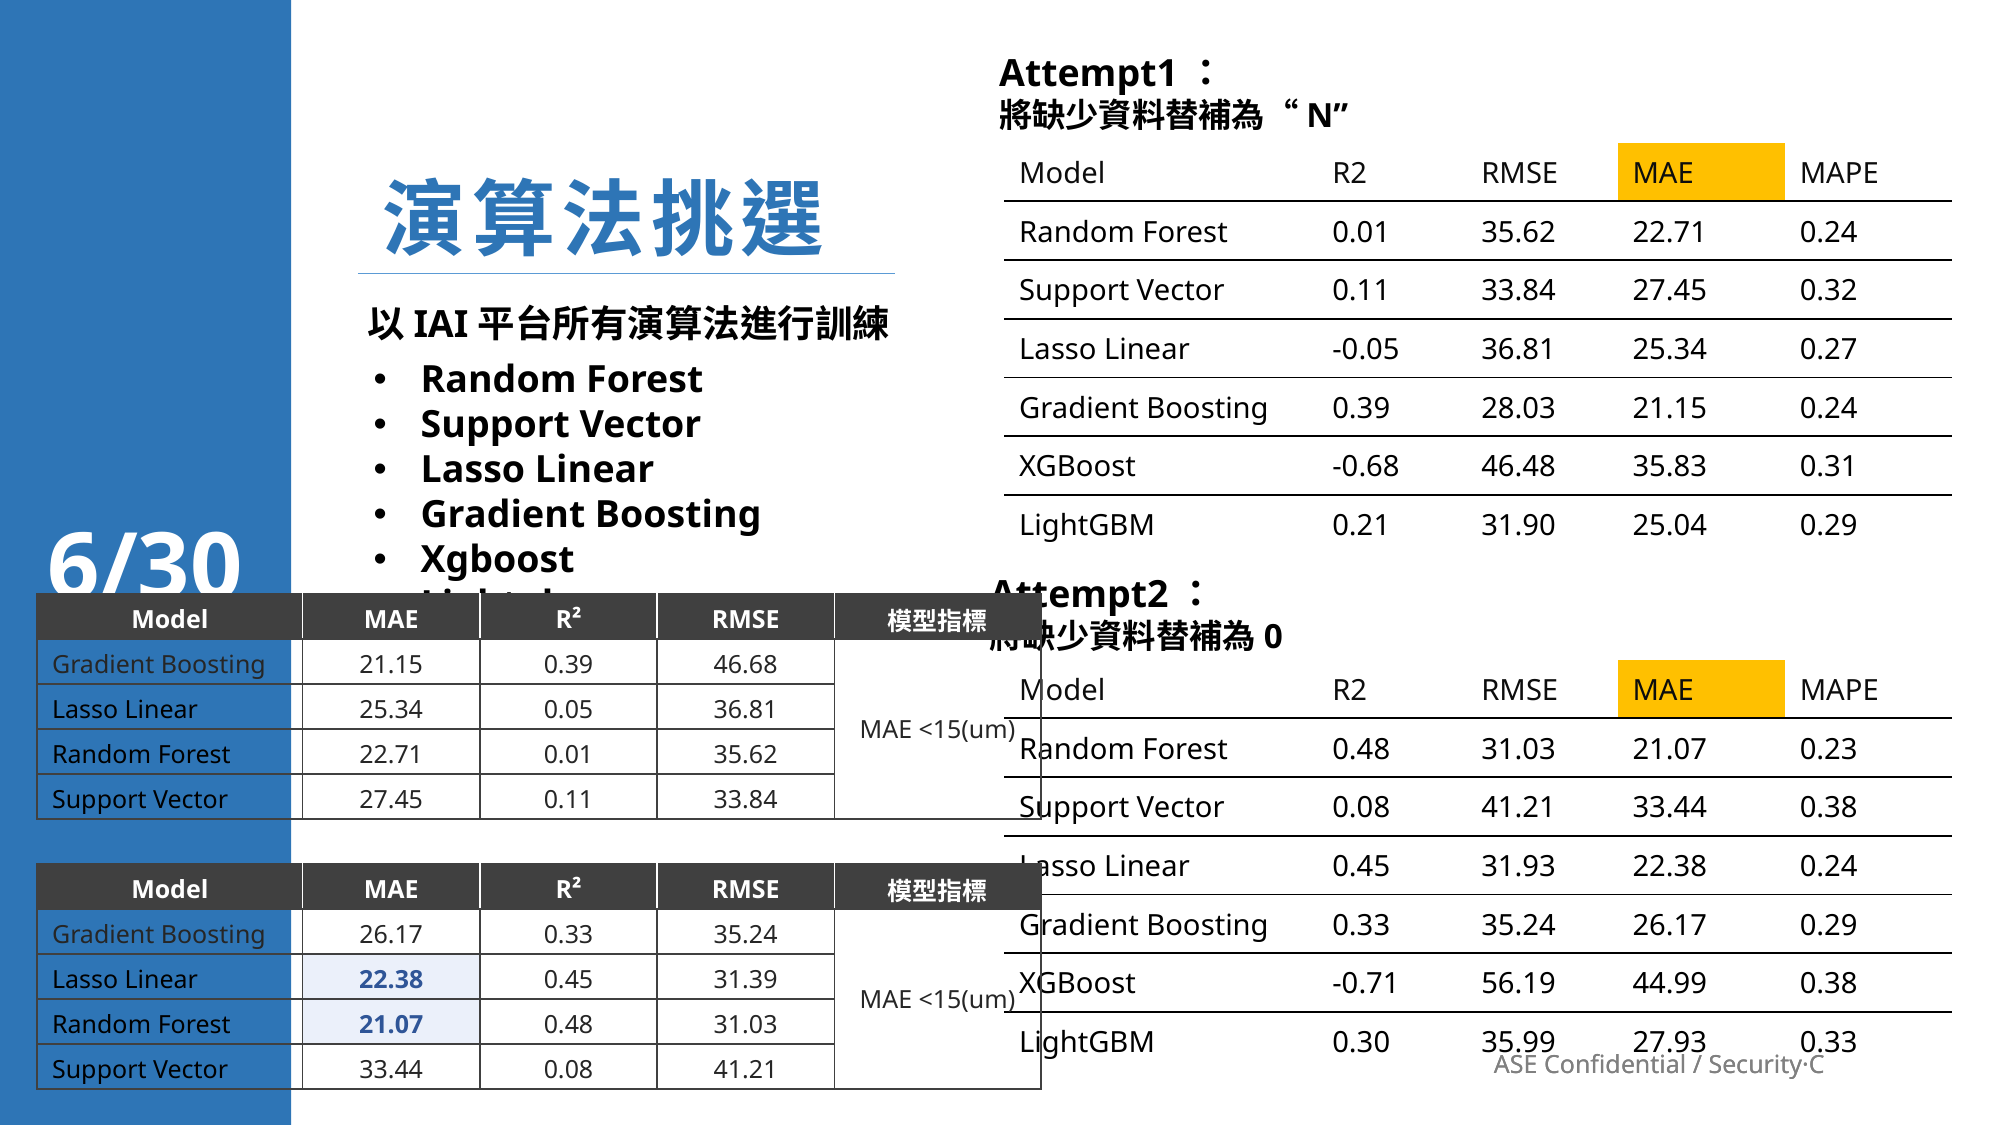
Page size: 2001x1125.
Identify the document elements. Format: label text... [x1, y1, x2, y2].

table_cell 0.30 [1317, 1013, 1466, 1071]
table_cell 0.31 [1785, 437, 1952, 494]
table_cell 22.38 [303, 955, 479, 998]
table_cell Random Forest [38, 730, 302, 773]
table_cell 0.01 [481, 730, 656, 773]
table_header RMSE [658, 865, 834, 908]
table_cell Random Forest [1004, 202, 1317, 259]
table_cell 35.62 [1466, 202, 1618, 259]
table_cell LightGBM [1042, 1013, 1317, 1071]
table_cell 46.68 [658, 640, 834, 683]
table_cell 0.23 [1785, 719, 1952, 776]
table_cell 35.62 [658, 730, 834, 773]
text_box 6/30 [32, 499, 259, 624]
table_cell 0.38 [1785, 778, 1952, 835]
table_cell 0.38 [1785, 954, 1952, 1011]
table_cell 21.15 [1618, 378, 1785, 435]
table_cell MAE <15(um) [835, 910, 1040, 1088]
table_cell Support Vector [1004, 778, 1317, 835]
table_cell 0.21 [1317, 496, 1466, 554]
table_header R² [481, 865, 656, 908]
table_cell -0.05 [1317, 320, 1466, 377]
table_cell 41.21 [1466, 778, 1618, 835]
table_header R2 [1317, 660, 1466, 717]
text_box 以IAI平台所有演算法進行訓練 [352, 292, 905, 353]
table_cell 0.29 [1785, 895, 1952, 952]
table_cell 0.33 [481, 910, 656, 953]
table_cell LightGBM [1004, 496, 1317, 554]
table_cell 28.03 [1466, 378, 1618, 435]
table_header RMSE [658, 595, 834, 638]
table_cell 46.48 [1466, 437, 1618, 494]
table_cell 25.04 [1618, 496, 1785, 554]
table_cell Gradient Boosting [38, 640, 302, 683]
table_cell 0.48 [481, 1000, 656, 1043]
table_header MAE [1618, 143, 1785, 200]
table_cell 35.24 [1466, 895, 1618, 952]
table_cell Lasso Linear [38, 685, 302, 728]
table_cell 31.93 [1466, 837, 1618, 894]
text_box [0, 0, 292, 1125]
table_cell 27.45 [303, 775, 479, 818]
table_header MAE [1618, 660, 1785, 717]
table_cell Gradient Boosting [1042, 895, 1317, 952]
table_cell 0.45 [481, 955, 656, 998]
table_cell Random Forest [1042, 719, 1317, 776]
table_cell 0.48 [1317, 719, 1466, 776]
table_cell Lasso Linear [38, 955, 302, 998]
table_cell 0.33 [1785, 1013, 1952, 1071]
table_cell 0.39 [1317, 378, 1466, 435]
table_header R2 [1317, 143, 1466, 200]
table_cell 0.08 [481, 1045, 656, 1088]
table_header MAPE [1785, 660, 1952, 717]
table_cell 21.15 [303, 640, 479, 683]
table_cell 0.33 [1317, 895, 1466, 952]
table_cell 27.93 [1618, 1013, 1785, 1071]
table_cell 0.08 [1317, 778, 1466, 835]
table_cell 31.39 [658, 955, 834, 998]
table_cell 33.44 [303, 1045, 479, 1088]
table_cell 22.71 [1618, 202, 1785, 259]
table_header MAPE [1785, 143, 1952, 200]
text_box Random Forest Support Vector Lasso Linear Gradient Boosting Xgboost Lightgbm [358, 348, 777, 593]
table_cell 0.05 [481, 685, 656, 728]
table_cell MAE <15(um) [835, 640, 1040, 818]
table_cell 36.81 [658, 685, 834, 728]
table_cell 56.19 [1466, 954, 1618, 1011]
table_cell 33.84 [1466, 261, 1618, 318]
table_cell 33.44 [1618, 778, 1785, 835]
table_header 模型指標 [835, 865, 1040, 908]
table_cell 21.07 [1618, 719, 1785, 776]
table_cell XGBoost [1004, 437, 1317, 494]
table_cell 25.34 [303, 685, 479, 728]
table_cell -0.68 [1317, 437, 1466, 494]
table_cell 35.99 [1466, 1013, 1618, 1071]
table_cell 0.11 [481, 775, 656, 818]
table_cell 0.32 [1785, 261, 1952, 318]
table_cell 0.11 [1317, 261, 1466, 318]
table_cell 0.24 [1785, 202, 1952, 259]
table_cell Gradient Boosting [38, 910, 302, 953]
table_cell Support Vector [38, 775, 302, 818]
table_cell 0.24 [1785, 378, 1952, 435]
table_cell 33.84 [658, 775, 834, 818]
table_cell 0.01 [1317, 202, 1466, 259]
table_cell 41.21 [658, 1045, 834, 1088]
table_cell 36.81 [1466, 320, 1618, 377]
table_cell Lasso Linear [1004, 837, 1317, 894]
table_header R² [481, 595, 656, 638]
table_cell XGBoost [1042, 954, 1317, 1011]
text_box 演算法挑選 [368, 158, 840, 273]
table_cell 0.39 [481, 640, 656, 683]
table_cell 35.83 [1618, 437, 1785, 494]
table_cell 0.27 [1785, 320, 1952, 377]
table_cell 0.45 [1317, 837, 1466, 894]
table_header Model [1042, 660, 1317, 717]
table_cell 22.71 [303, 730, 479, 773]
text_box Attempt1： 將缺少資料替補為“N” [984, 41, 1364, 142]
table_cell 21.07 [303, 1000, 479, 1043]
table_cell 44.99 [1618, 954, 1785, 1011]
table_cell 26.17 [1618, 895, 1785, 952]
table_cell 31.03 [658, 1000, 834, 1043]
table_header MAE [303, 865, 479, 908]
table_header Model [1004, 143, 1317, 200]
table_cell Gradient Boosting [1004, 378, 1317, 435]
table_cell 31.03 [1466, 719, 1618, 776]
table_cell 26.17 [303, 910, 479, 953]
table_header Model [38, 595, 302, 638]
table_cell Support Vector [38, 1045, 302, 1088]
table_header 模型指標 [835, 595, 1040, 638]
table_header RMSE [1466, 660, 1618, 717]
table_cell 22.38 [1618, 837, 1785, 894]
table_cell -0.71 [1317, 954, 1466, 1011]
table_header RMSE [1466, 143, 1618, 200]
table_header Model [38, 865, 302, 908]
table_cell Lasso Linear [1004, 320, 1317, 377]
table_cell 0.24 [1785, 837, 1952, 894]
table_cell Support Vector [1004, 261, 1317, 318]
table_cell 31.90 [1466, 496, 1618, 554]
table_cell 35.24 [658, 910, 834, 953]
text_box Attempt2： 將缺少資料替補為0 [975, 562, 1298, 663]
table_cell 25.34 [1618, 320, 1785, 377]
table_cell 0.29 [1785, 496, 1952, 554]
table_header MAE [303, 595, 479, 638]
table_cell Random Forest [38, 1000, 302, 1043]
table_cell 27.45 [1618, 261, 1785, 318]
